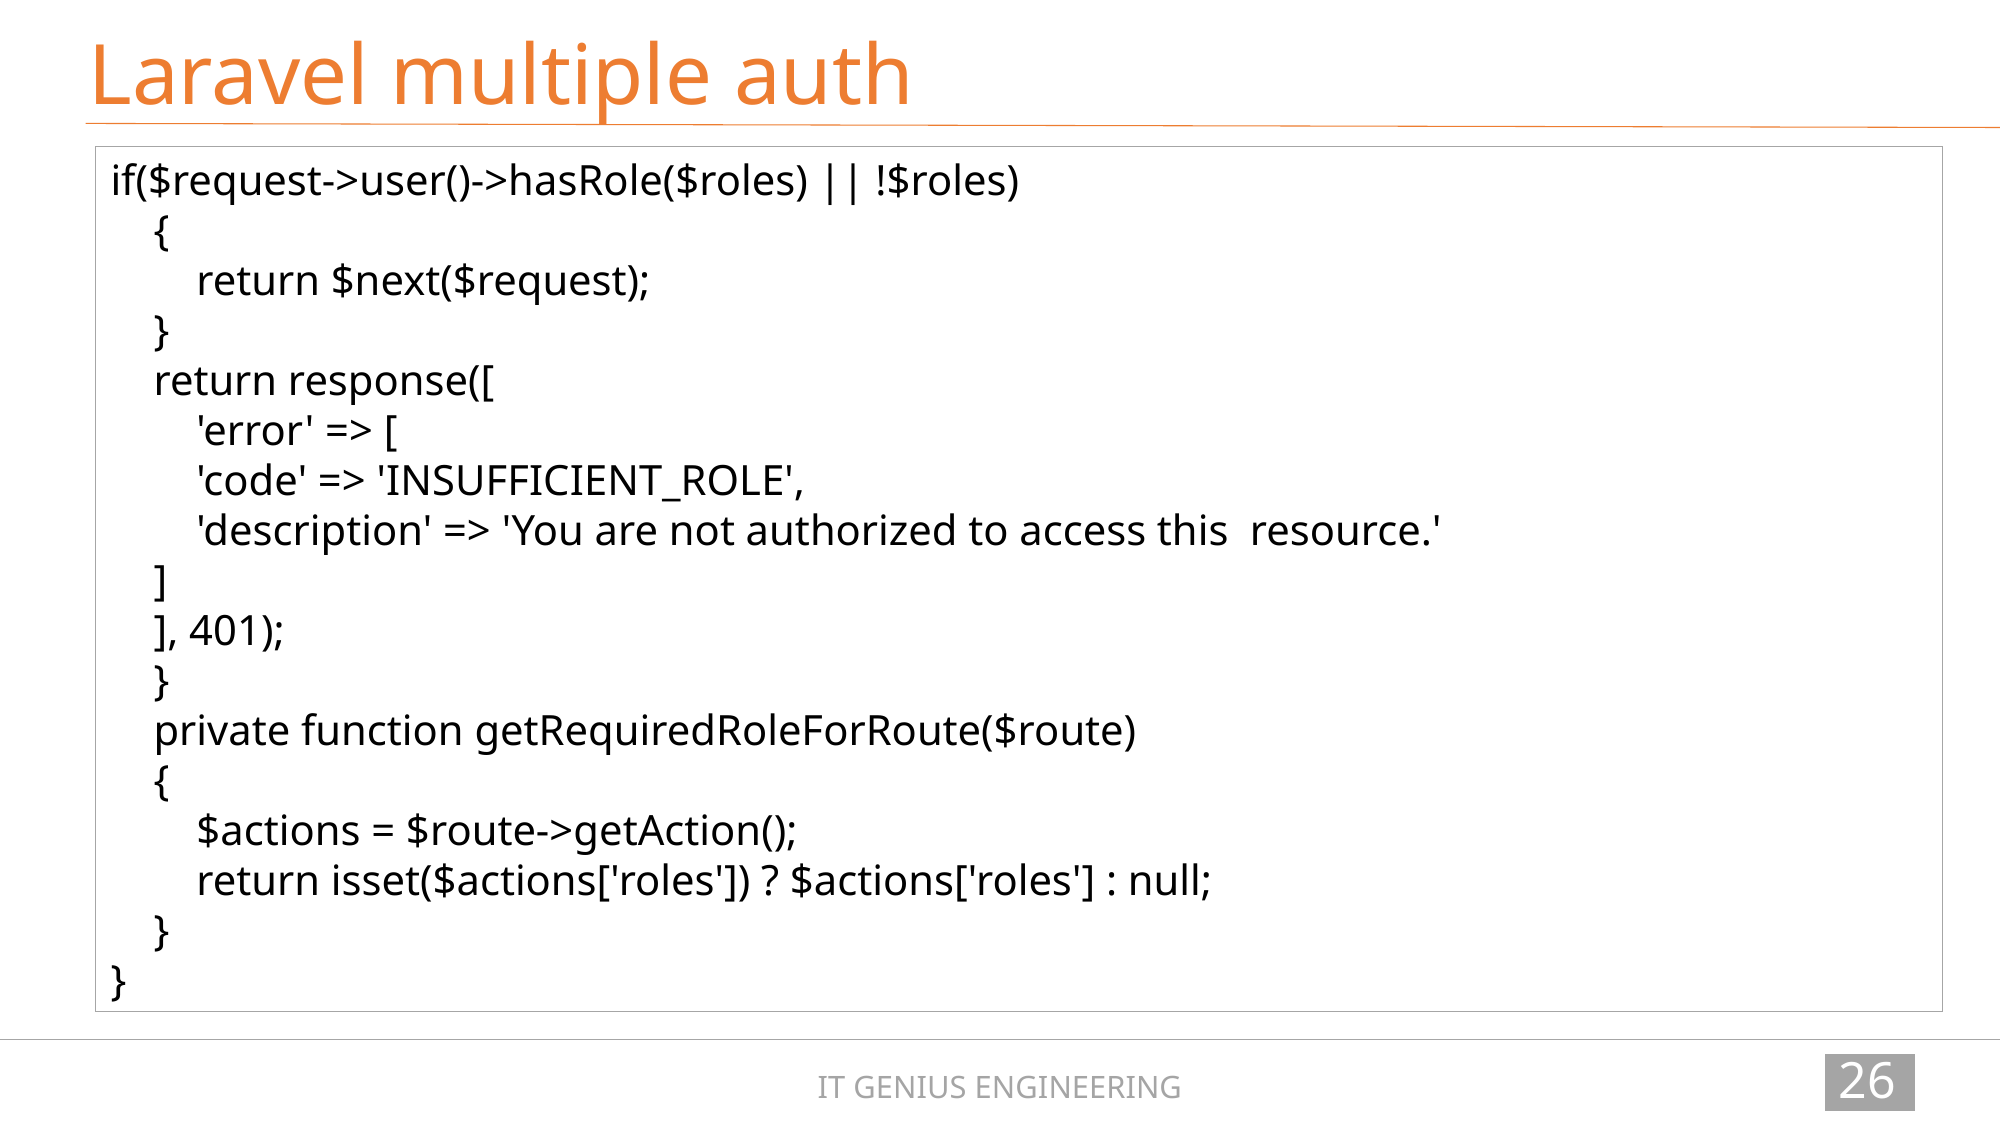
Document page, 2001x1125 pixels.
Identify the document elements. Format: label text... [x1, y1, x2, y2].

subtitle Laravel multiple auth [73, 25, 1943, 137]
text_box if($request->user()->hasRole($roles) || !$roles) { return $next($request); } return response([ 'error' => [ 'code' => 'INSUFFICIENT_ROLE', 'description' => 'You are not authorized to access this resource.' ] ], 401); } private function getRequiredRoleForRoute($route) { $actions = $route->getAction(); return isset($actions['roles']) ? $actions['roles'] : null; } } [95, 146, 1943, 1012]
text_box IT GENIUS ENGINEERING [576, 1064, 1424, 1113]
slide_number 260 [1822, 1051, 1918, 1114]
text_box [85, 123, 2000, 128]
